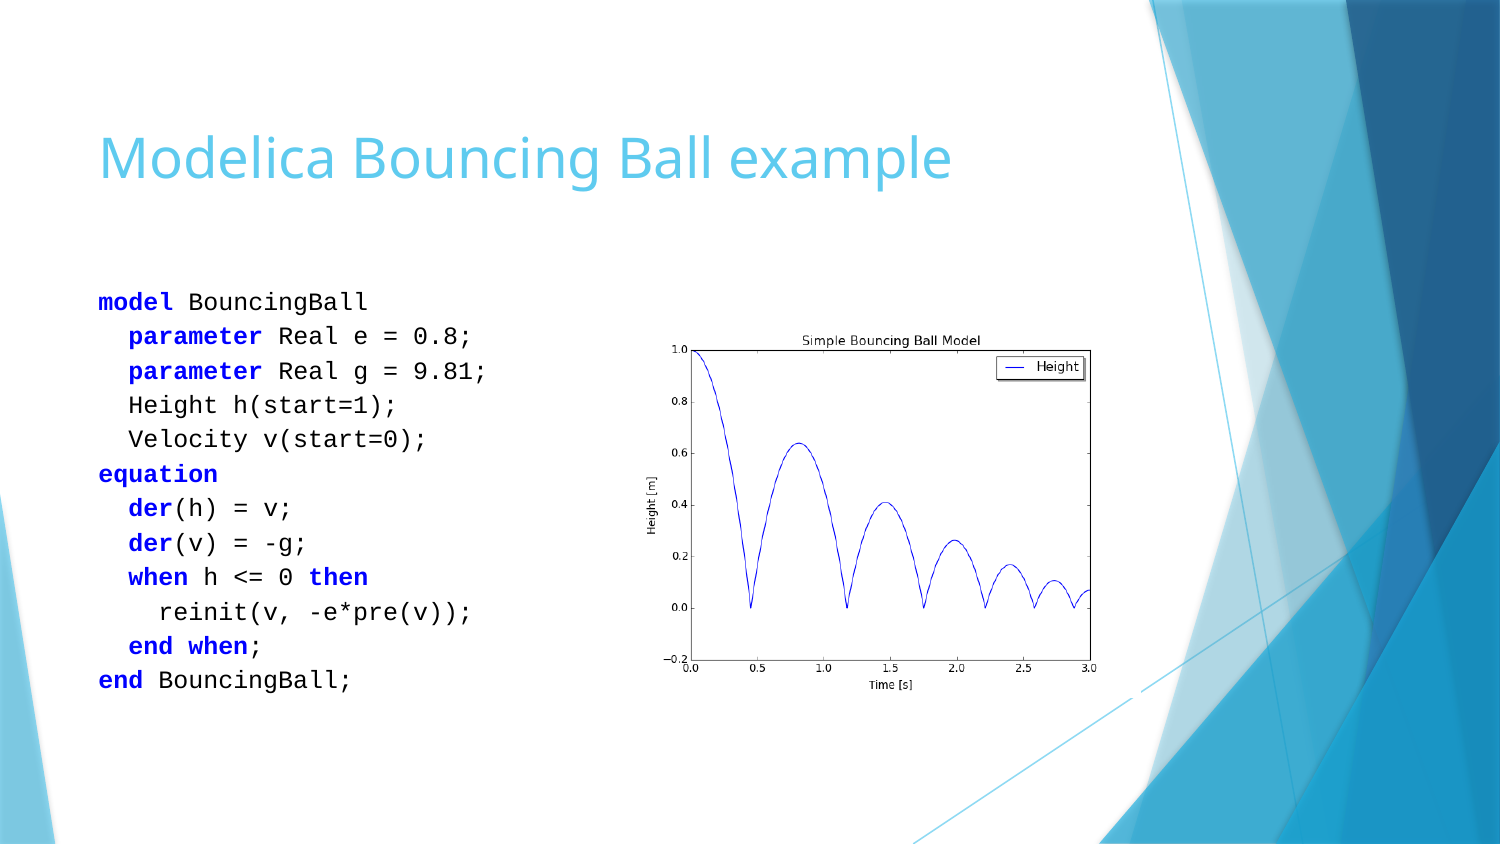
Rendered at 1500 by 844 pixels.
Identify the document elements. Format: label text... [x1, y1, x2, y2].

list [625, 311, 1142, 698]
list model BouncingBall parameter Real e = 0.8; parameter Real g = 9.81; Height h(start=1); Velocity v(start=0); equation der(h) = v; der(v) = -g; when h <= 0 then reinit(v, -e*pre(v)); end when; end BouncingBall; [83, 265, 599, 744]
title Modelica Bouncing Ball example [83, 75, 1141, 238]
